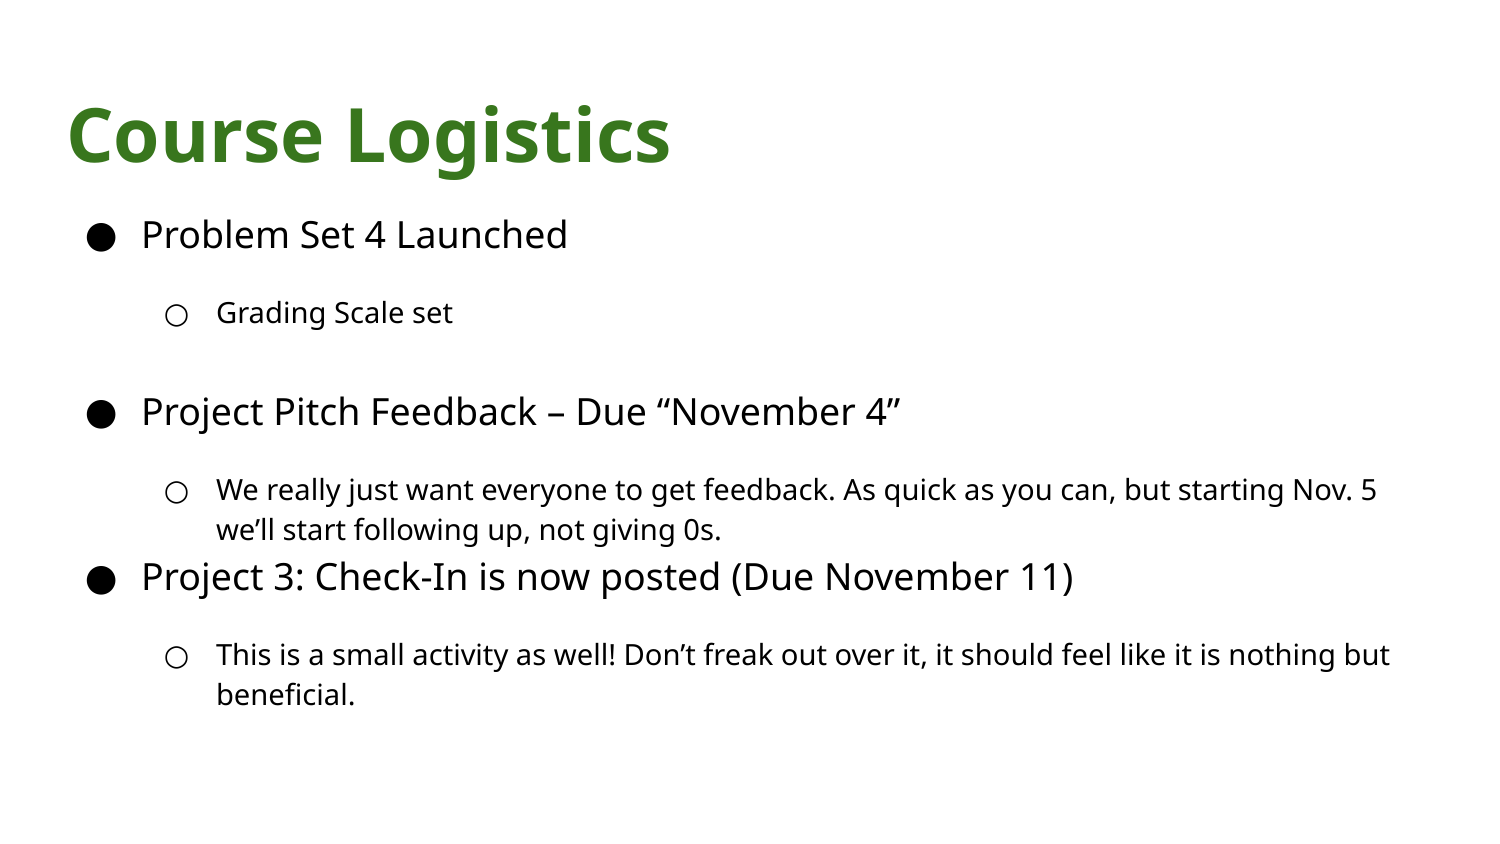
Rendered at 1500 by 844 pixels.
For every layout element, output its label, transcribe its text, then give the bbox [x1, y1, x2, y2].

title Course Logistics [51, 72, 1449, 167]
list Problem Set 4 Launched Grading Scale set Project Pitch Feedback – Due “November 4” We really just want everyone to get feedback. As quick as you can, but starting Nov. 5 we’ll start following up, not giving 0s. Project 3: Check-In is now posted (Due November 11) This is a small activity as well! Don’t freak out over it, it should feel like it is nothing but beneficial. [51, 189, 1449, 844]
